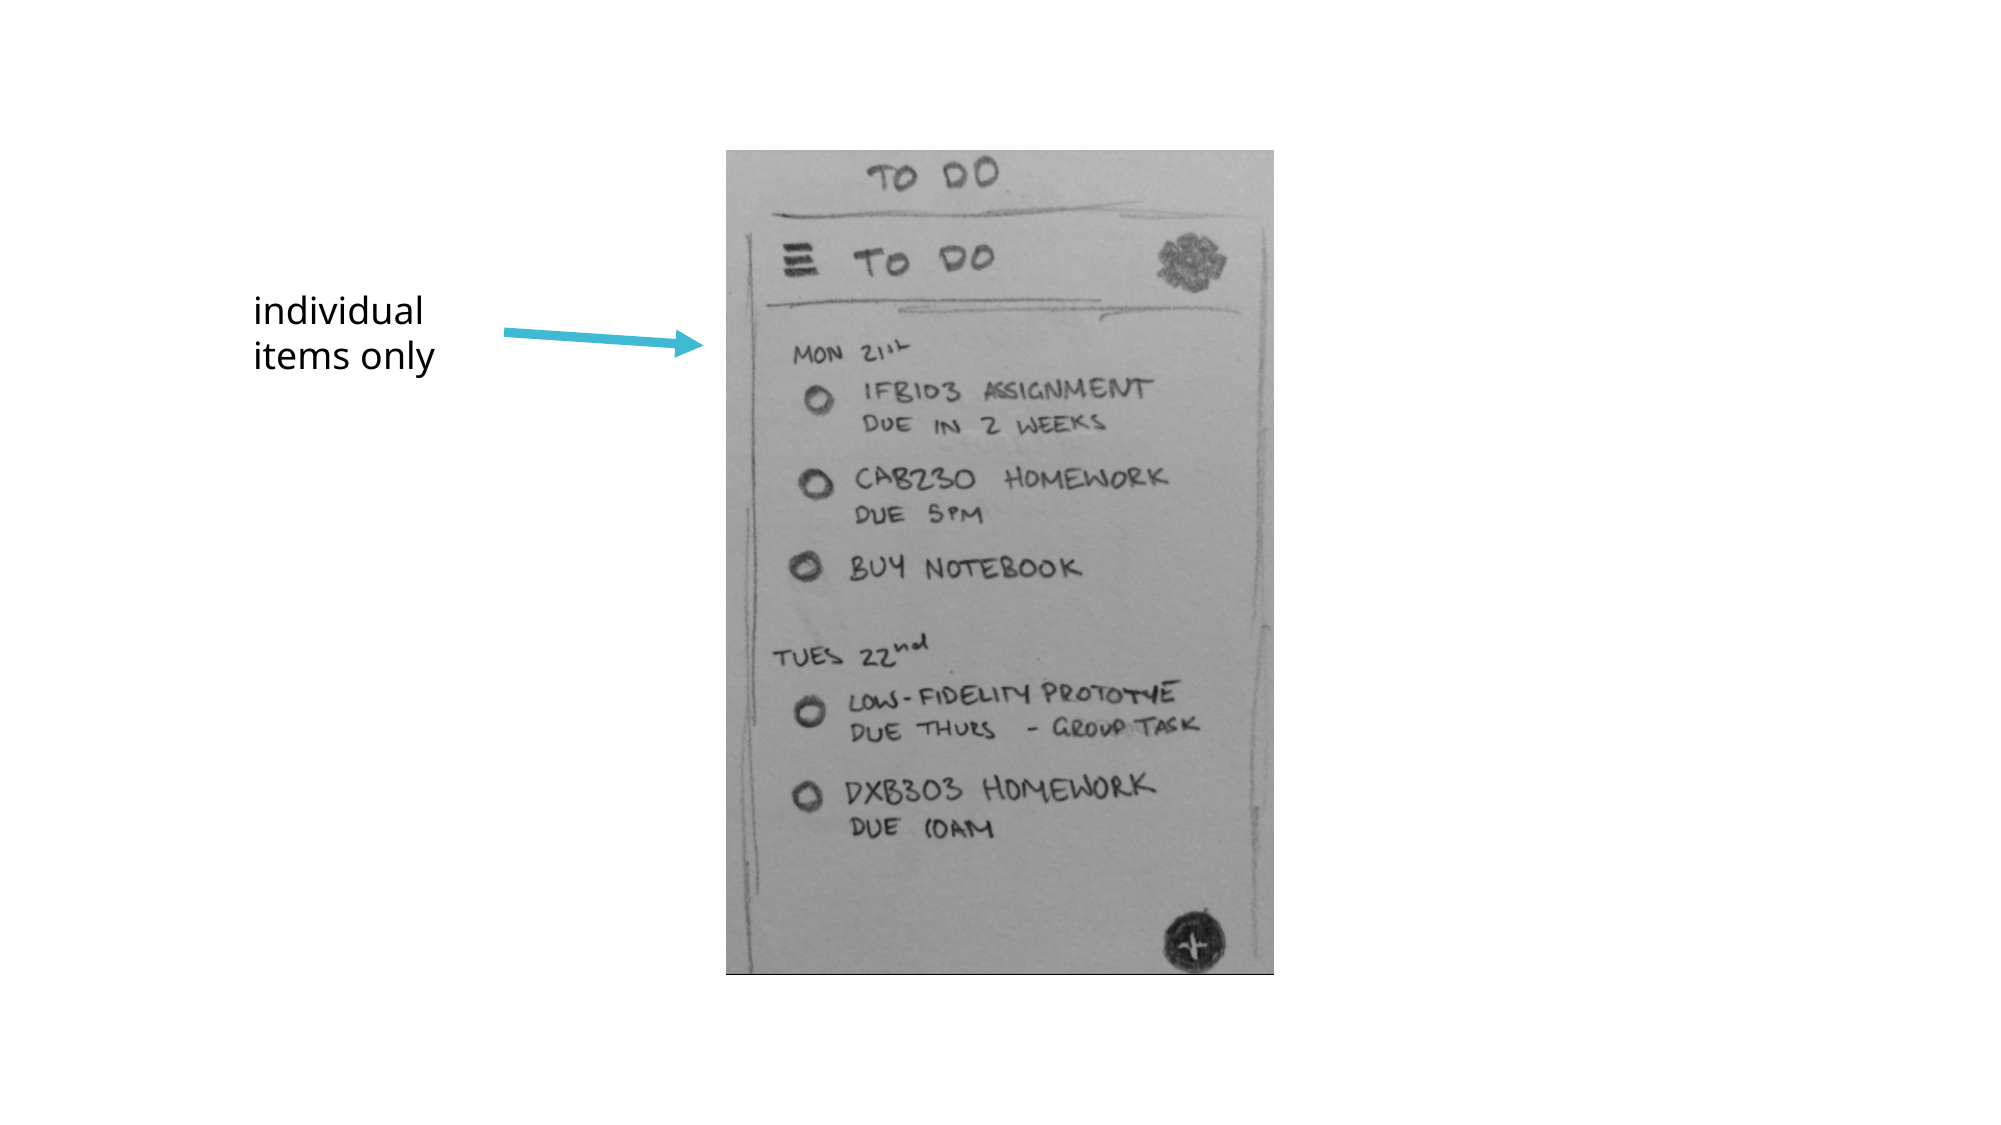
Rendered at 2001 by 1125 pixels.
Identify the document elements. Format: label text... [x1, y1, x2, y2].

text_box individual items only [238, 279, 505, 385]
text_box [503, 332, 704, 346]
picture [725, 149, 1275, 976]
